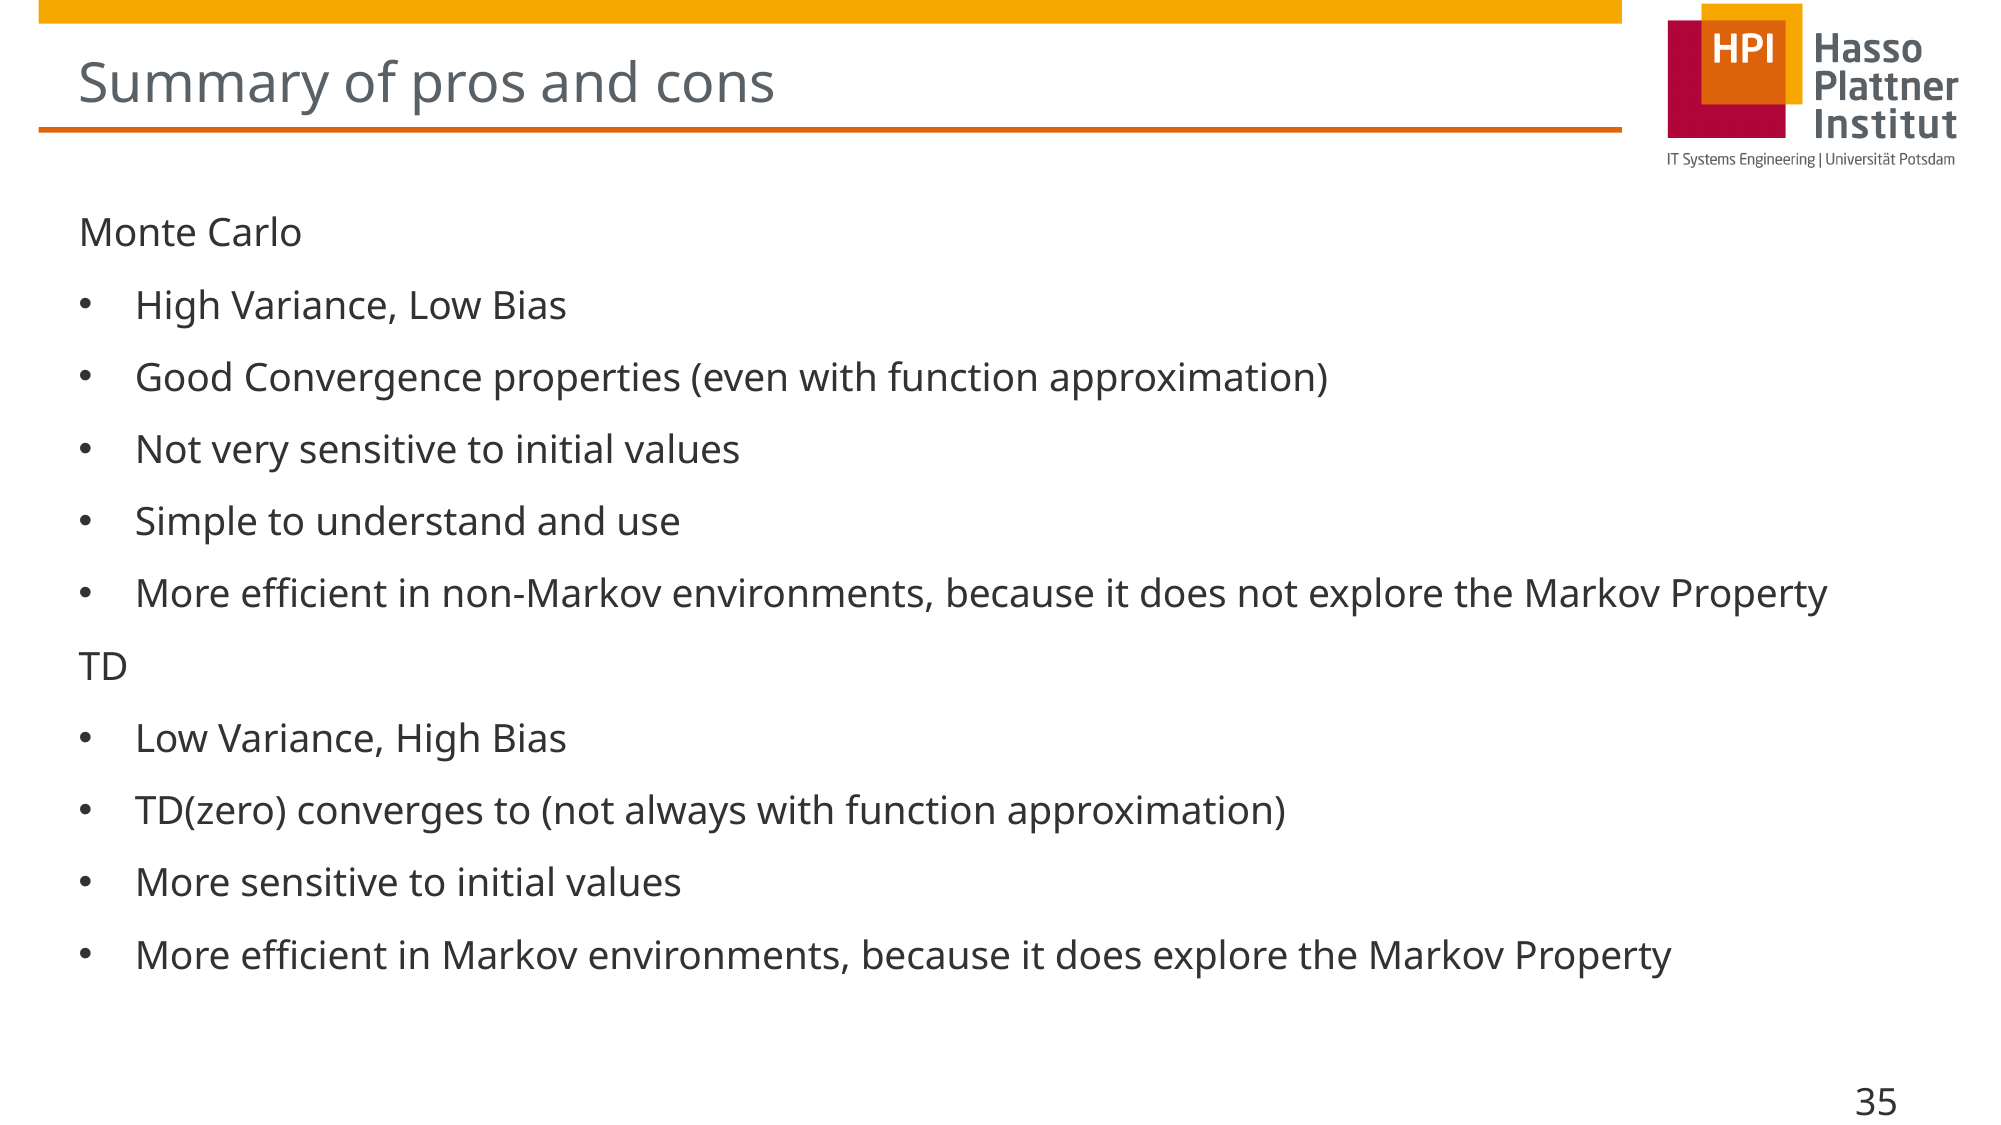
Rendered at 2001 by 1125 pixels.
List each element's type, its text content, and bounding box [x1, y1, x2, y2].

text_box 35 [1840, 1070, 1961, 1109]
picture [1664, 0, 1965, 170]
title Summary of pros and cons [78, 23, 1583, 115]
